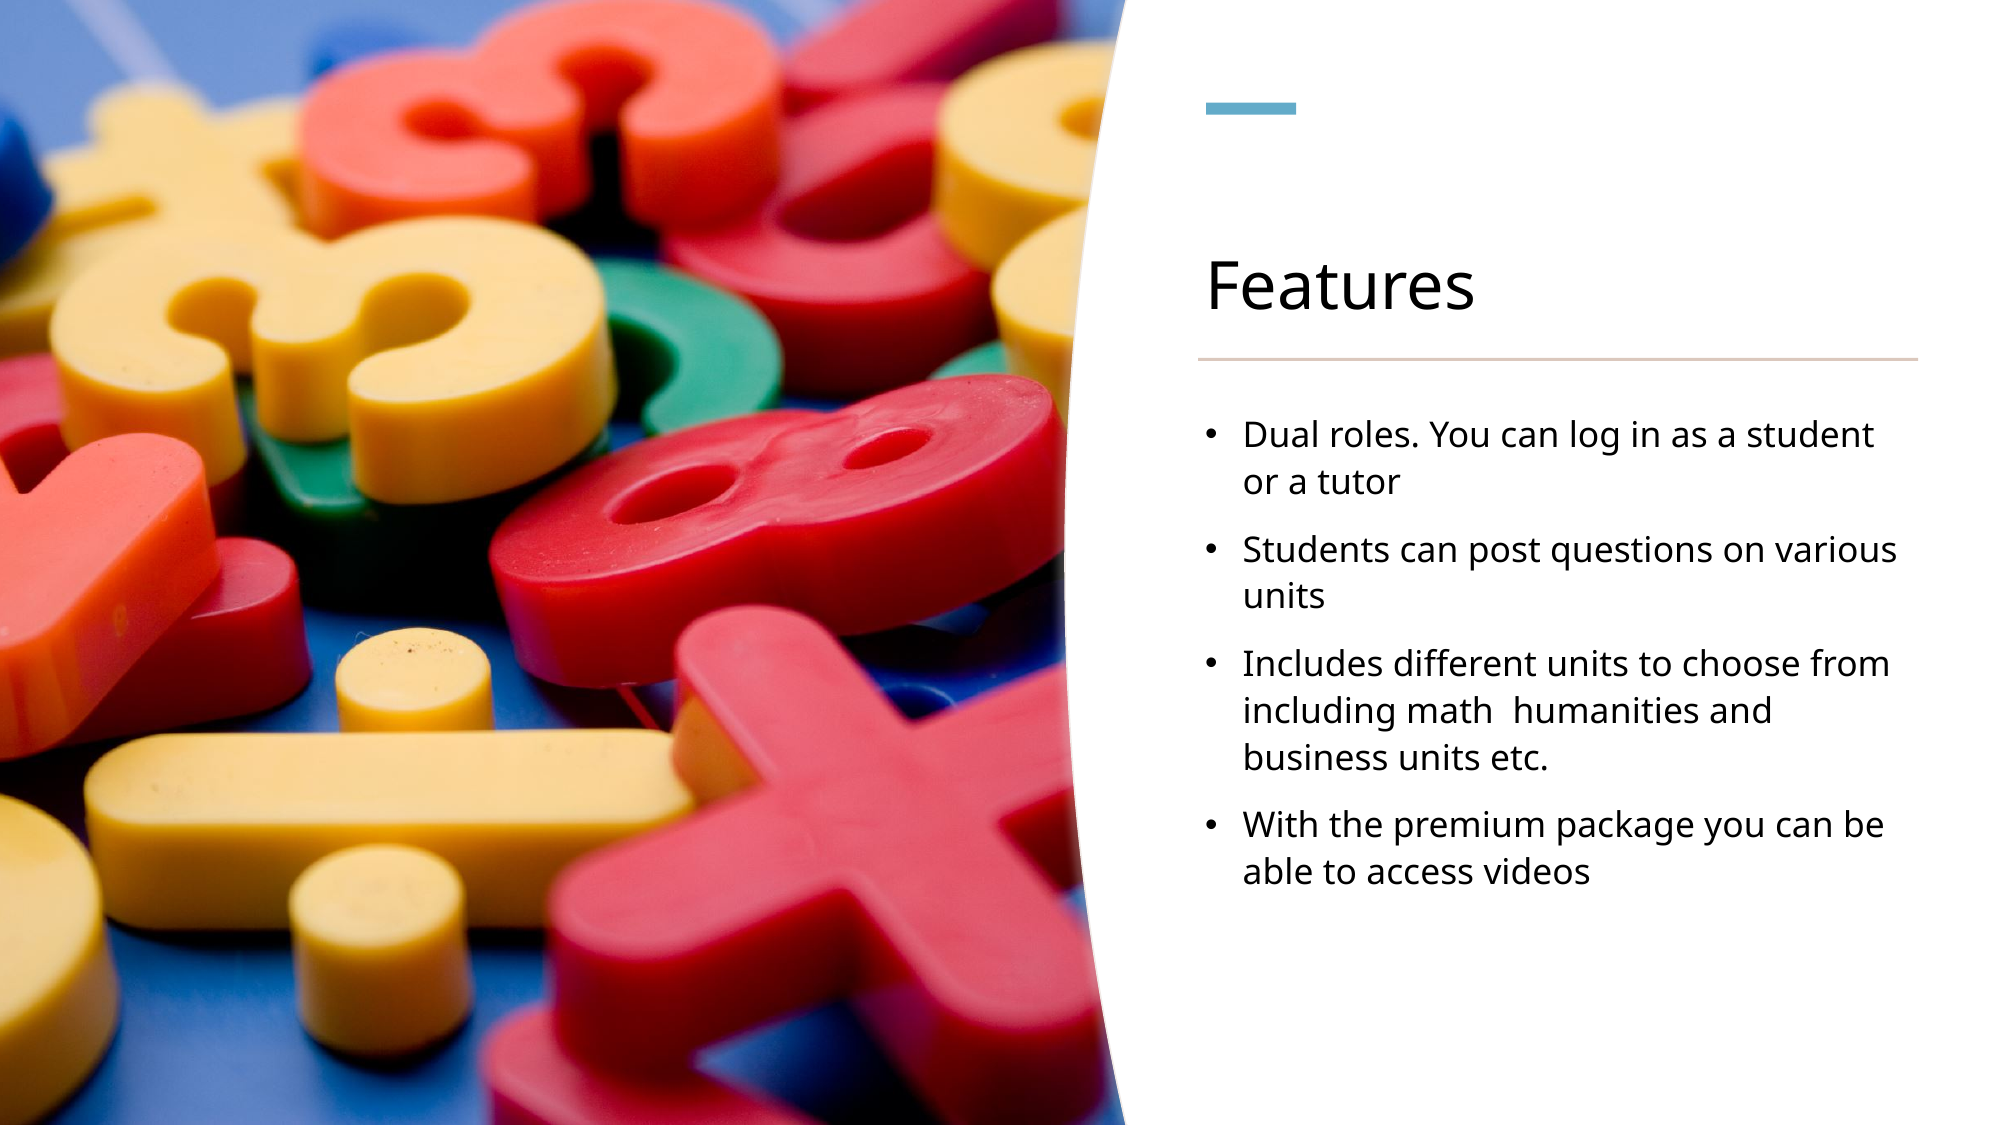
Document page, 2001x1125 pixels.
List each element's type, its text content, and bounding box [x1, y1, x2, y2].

text_box [1127, 0, 2000, 1125]
text_box [1197, 357, 1919, 362]
list Dual roles. You can log in as a student or a tutor Students can post questions on various units Includes different units to choose from including math humanities and business units etc. With the premium package you can be able to access videos [1190, 400, 1927, 1030]
text_box [1205, 102, 1297, 116]
title Features [1190, 149, 1927, 332]
picture [0, 0, 1127, 1125]
